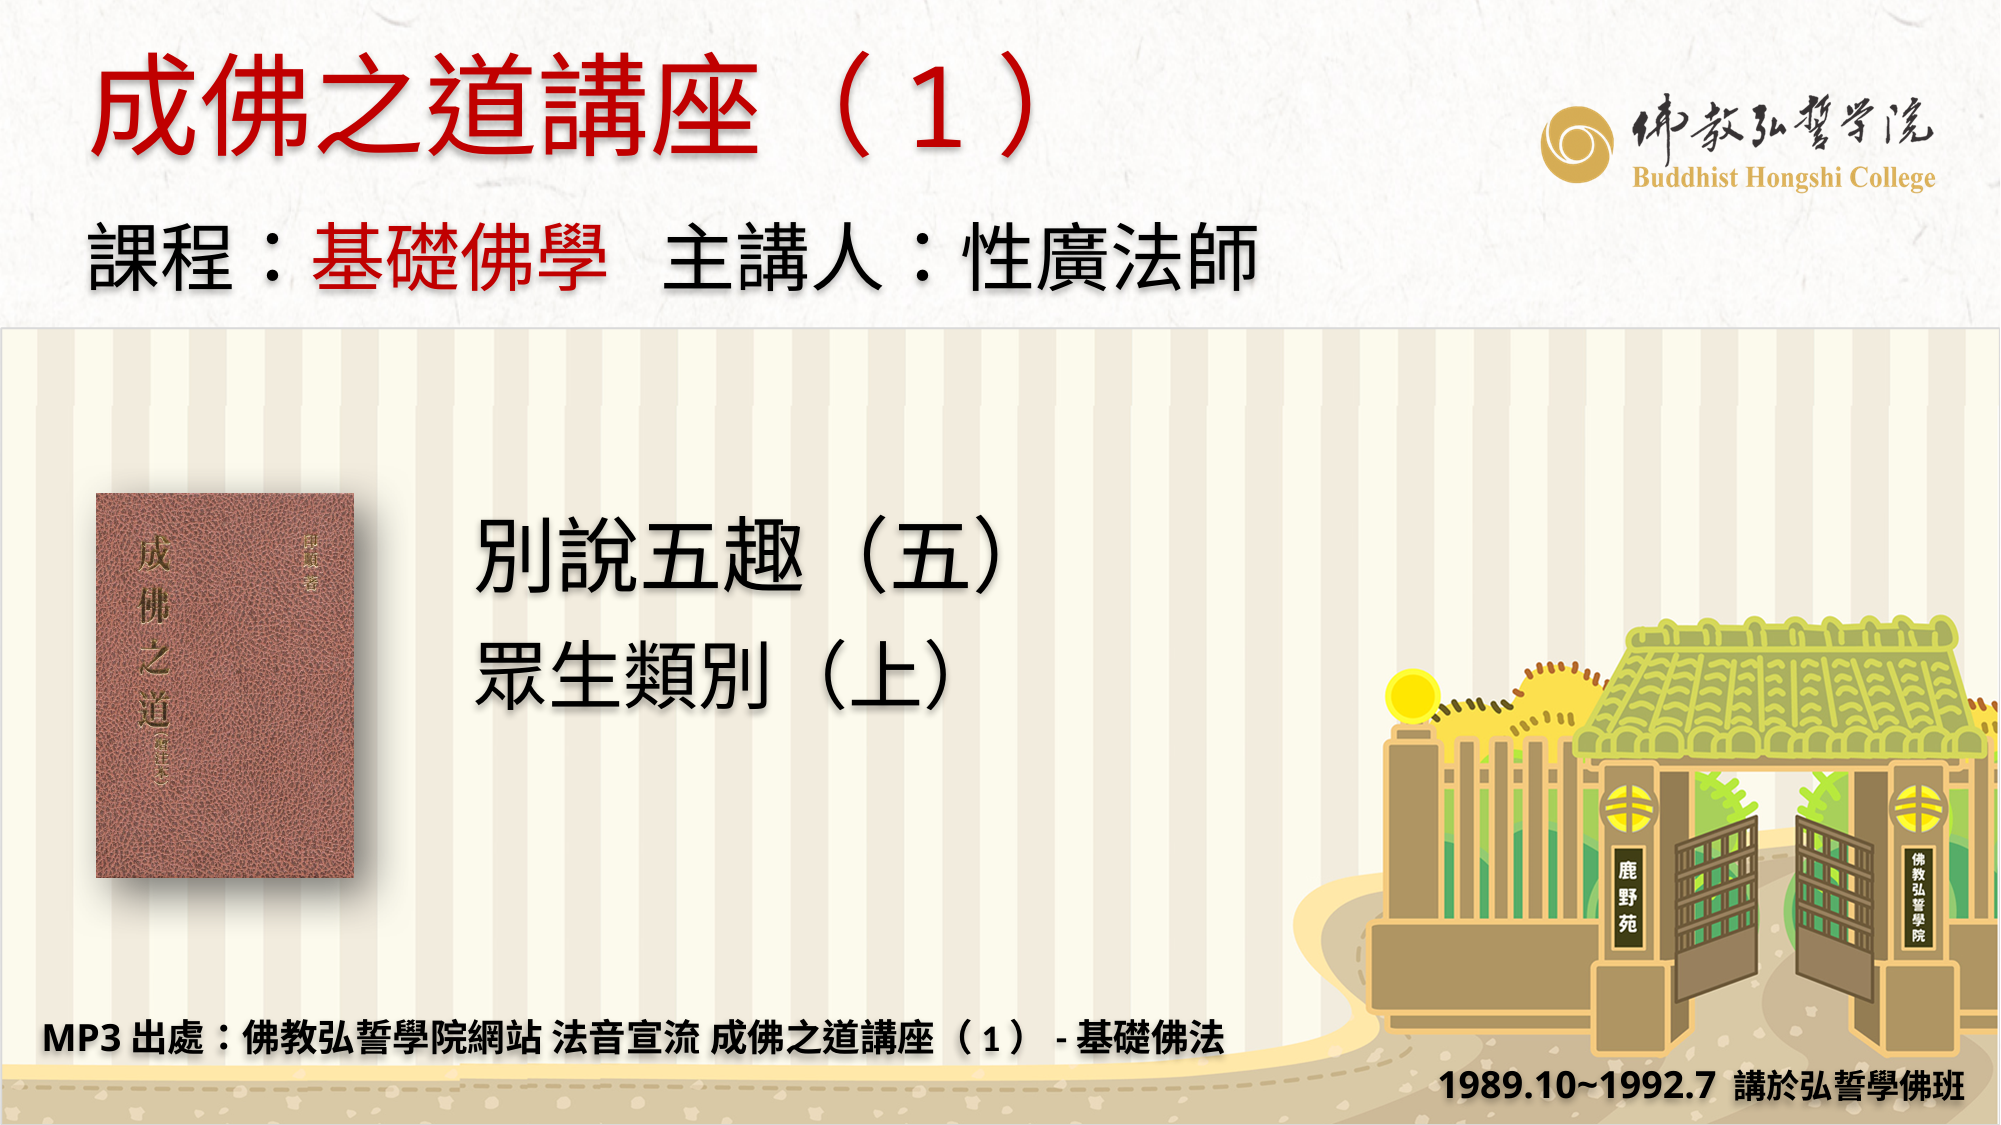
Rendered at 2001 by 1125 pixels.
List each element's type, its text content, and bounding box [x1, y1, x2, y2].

title 成佛之道講座（1） [72, 0, 1539, 223]
text_box 課程：基礎佛學 主講人：性廣法師 [71, 184, 1355, 326]
picture [0, 0, 2001, 1125]
text_box 1989.10~1992.7 講於弘誓學佛班 [1390, 1053, 1982, 1125]
text_box MP3出處：佛教弘誓學院網站 法音宣流 成佛之道講座（1）-基礎佛法 [26, 1006, 1326, 1078]
text_box 別說五趣（五） 眾生類別（上） [433, 504, 1805, 959]
